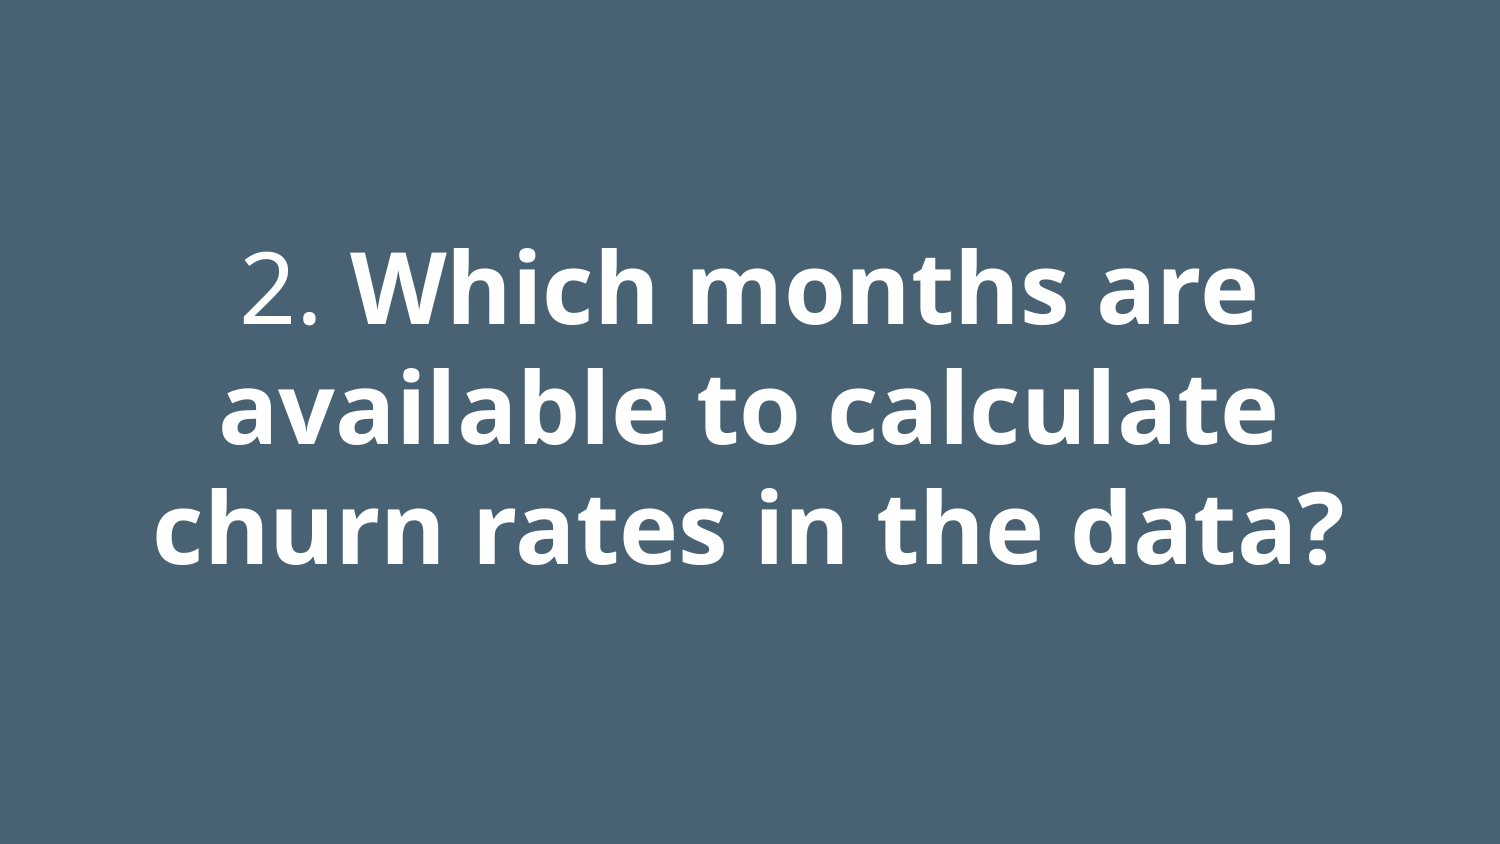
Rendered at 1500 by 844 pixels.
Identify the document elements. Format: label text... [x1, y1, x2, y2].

text_box 2. Which months are available to calculate churn rates in the data? [123, 253, 1377, 591]
